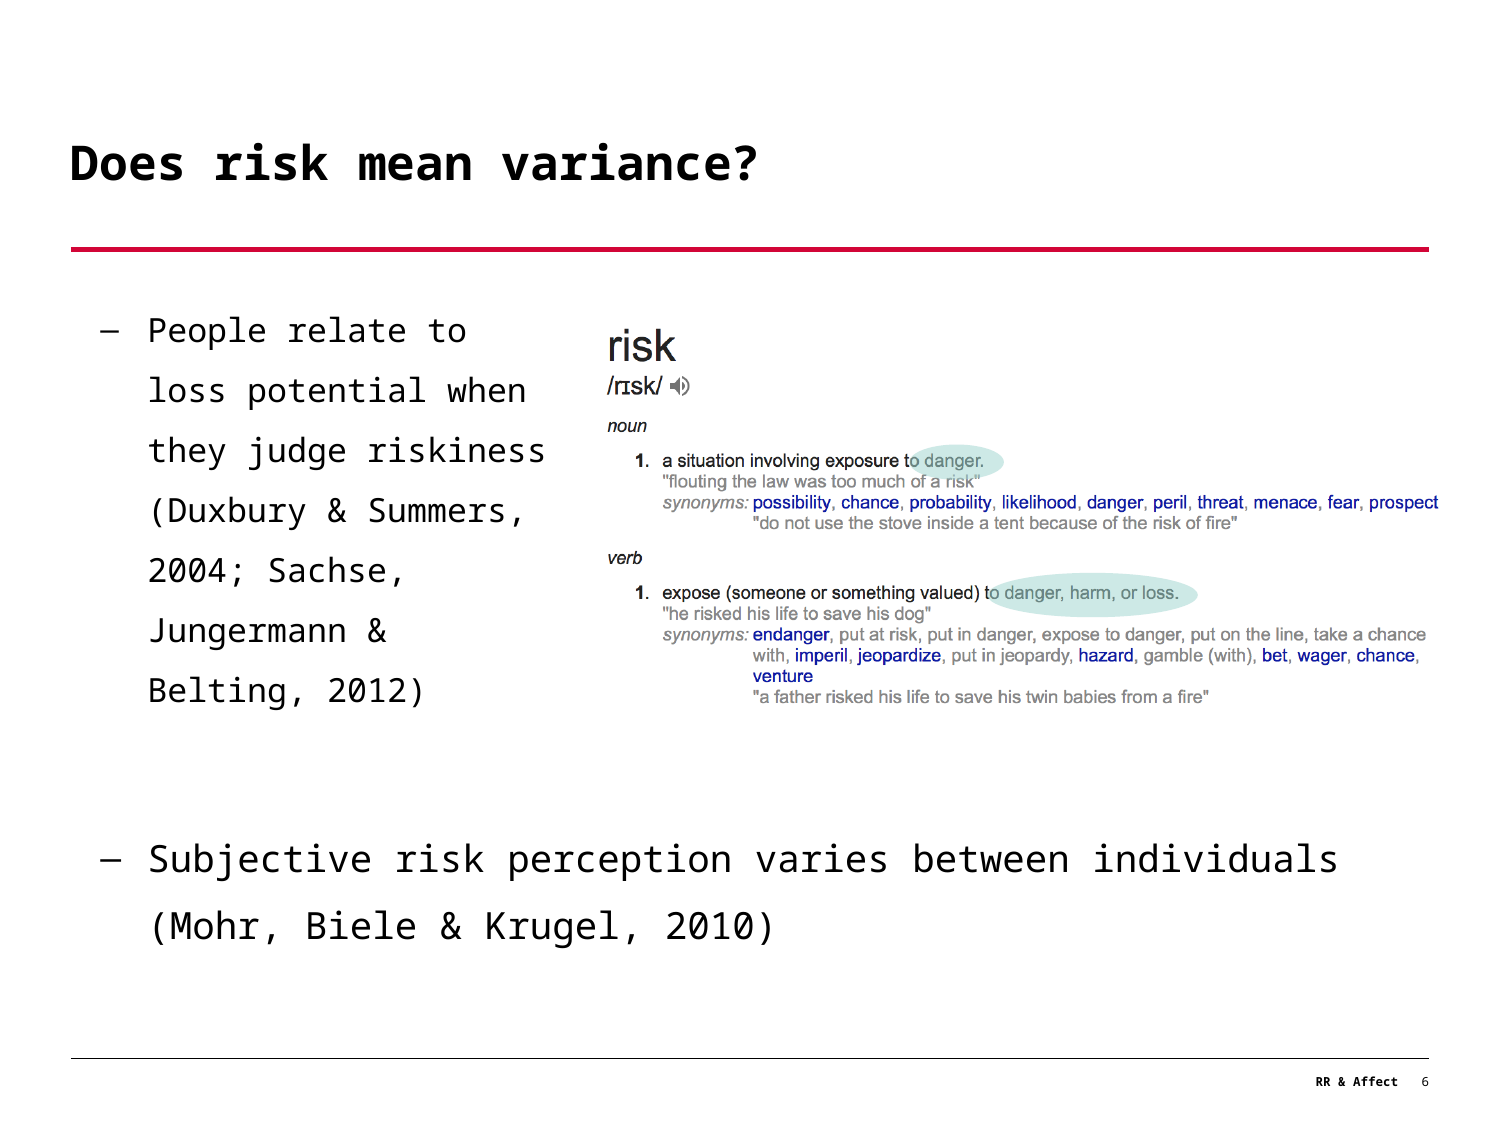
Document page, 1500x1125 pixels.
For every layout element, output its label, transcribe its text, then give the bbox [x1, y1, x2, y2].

text_box Subjective risk perception varies between individuals (Mohr, Biele & Krugel, 2010) [70, 812, 1430, 1024]
title Does risk mean variance? [70, 66, 1430, 191]
picture [590, 305, 1462, 739]
list People relate to loss potential when they judge riskiness (Duxbury & Summers, 2004; Sachse, Jungermann & Belting, 2012) [70, 255, 550, 754]
footer RR & Affect [1092, 1070, 1405, 1100]
slide_number 6 [1405, 1070, 1430, 1100]
